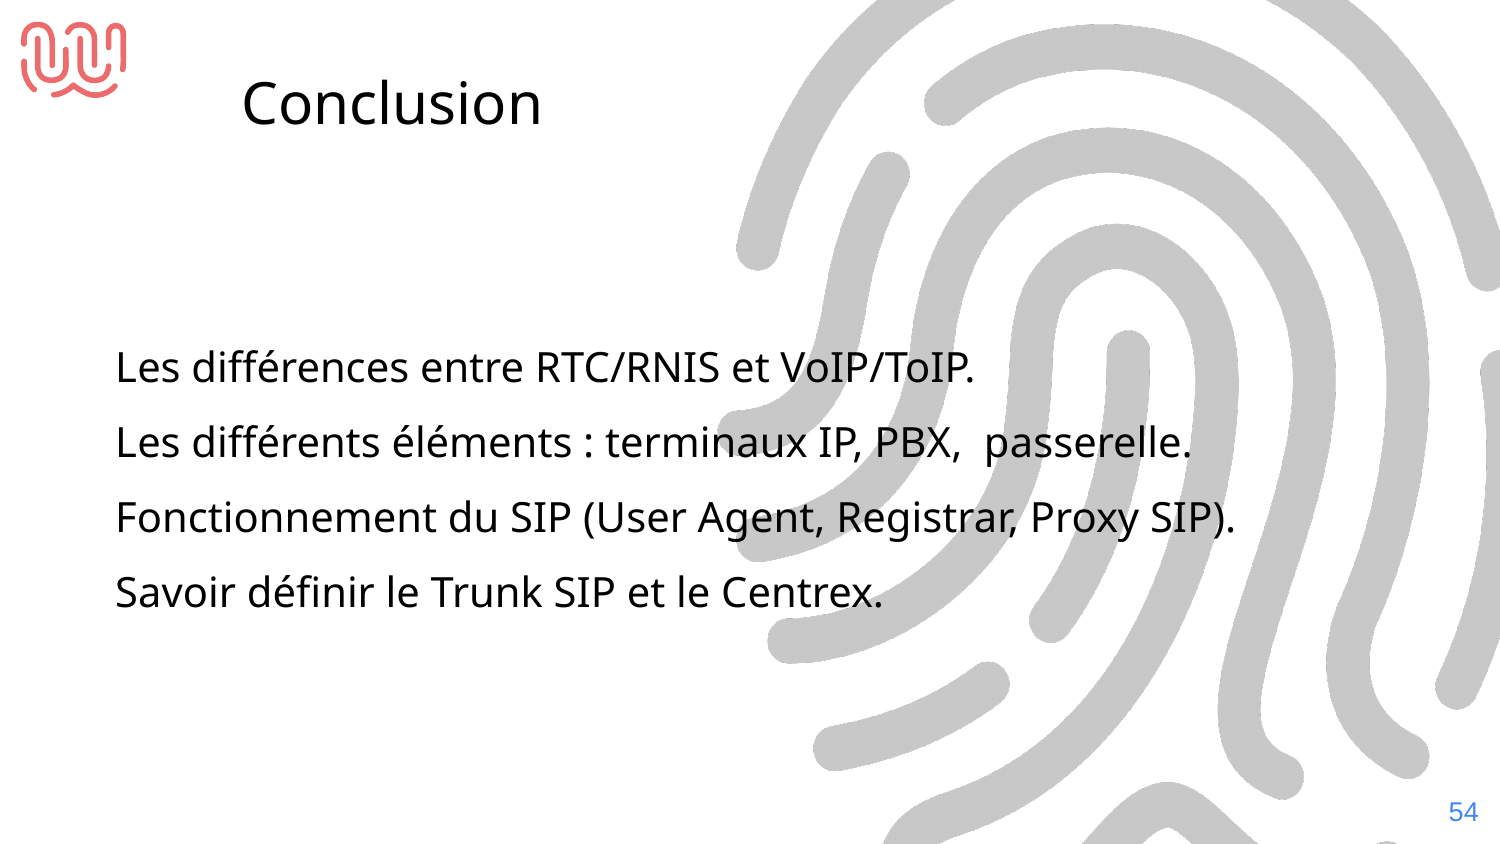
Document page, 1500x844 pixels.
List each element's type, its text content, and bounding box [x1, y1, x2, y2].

picture [454, 0, 1500, 844]
picture [20, 20, 134, 101]
slide_number ‹#› [1403, 779, 1494, 844]
text_box Conclusion [226, 50, 876, 151]
text_box Les différences entre RTC/RNIS et VoIP/ToIP. Les différents éléments : terminaux IP, PBX, passerelle. Fonctionnement du SIP (User Agent, Registrar, Proxy SIP). Savoir définir le Trunk SIP et le Centrex. [100, 151, 1410, 780]
picture [454, 780, 1403, 844]
